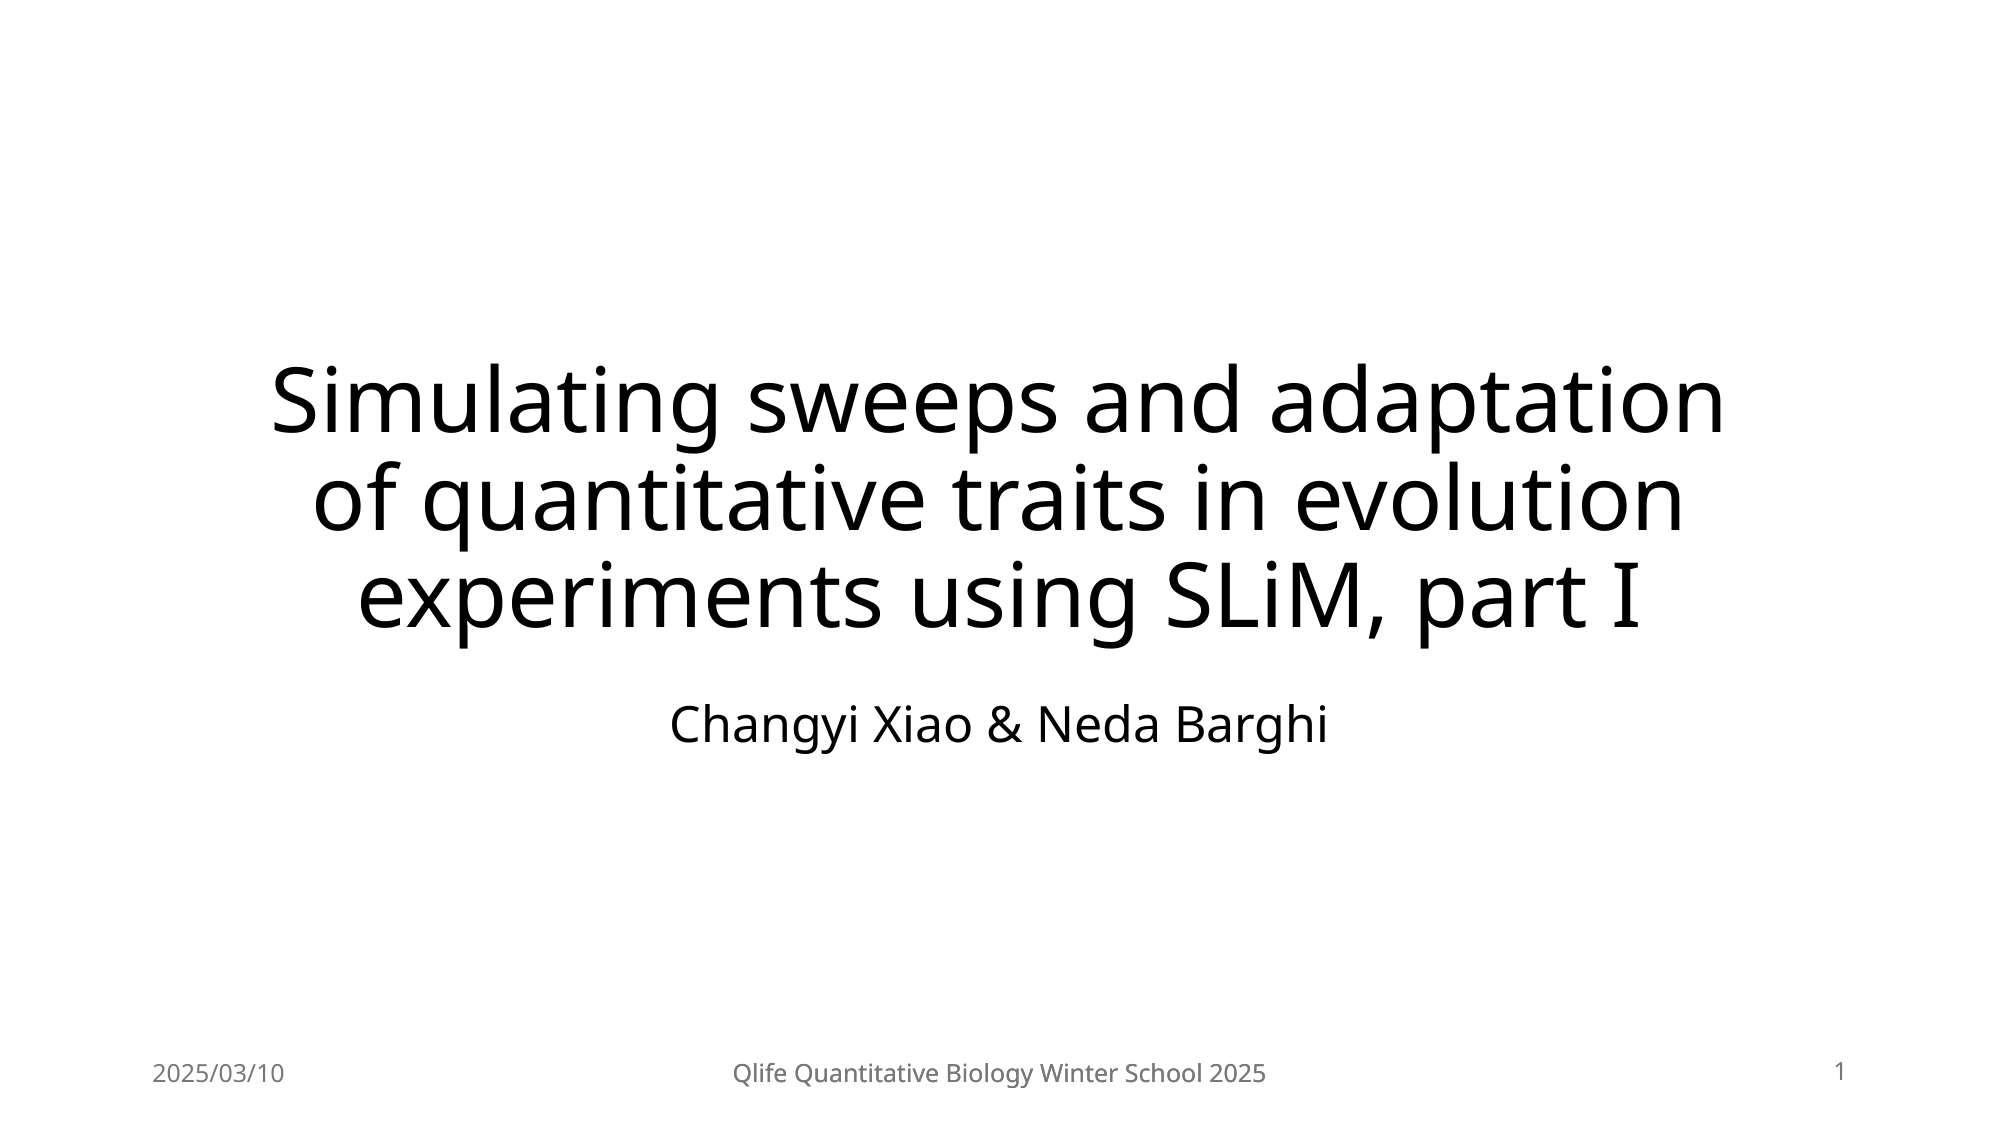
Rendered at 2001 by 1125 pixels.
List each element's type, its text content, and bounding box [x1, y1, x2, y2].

subtitle Changyi Xiao & Neda Barghi [249, 590, 1750, 863]
title Simulating sweeps and adaptation of quantitative traits in evolution experiments using SLiM, part I [249, 262, 1750, 590]
slide_number 1 [1412, 1042, 1863, 1103]
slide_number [137, 1042, 588, 1103]
text_box Qlife Quantitative Biology Winter School 2025 [662, 1042, 1338, 1103]
